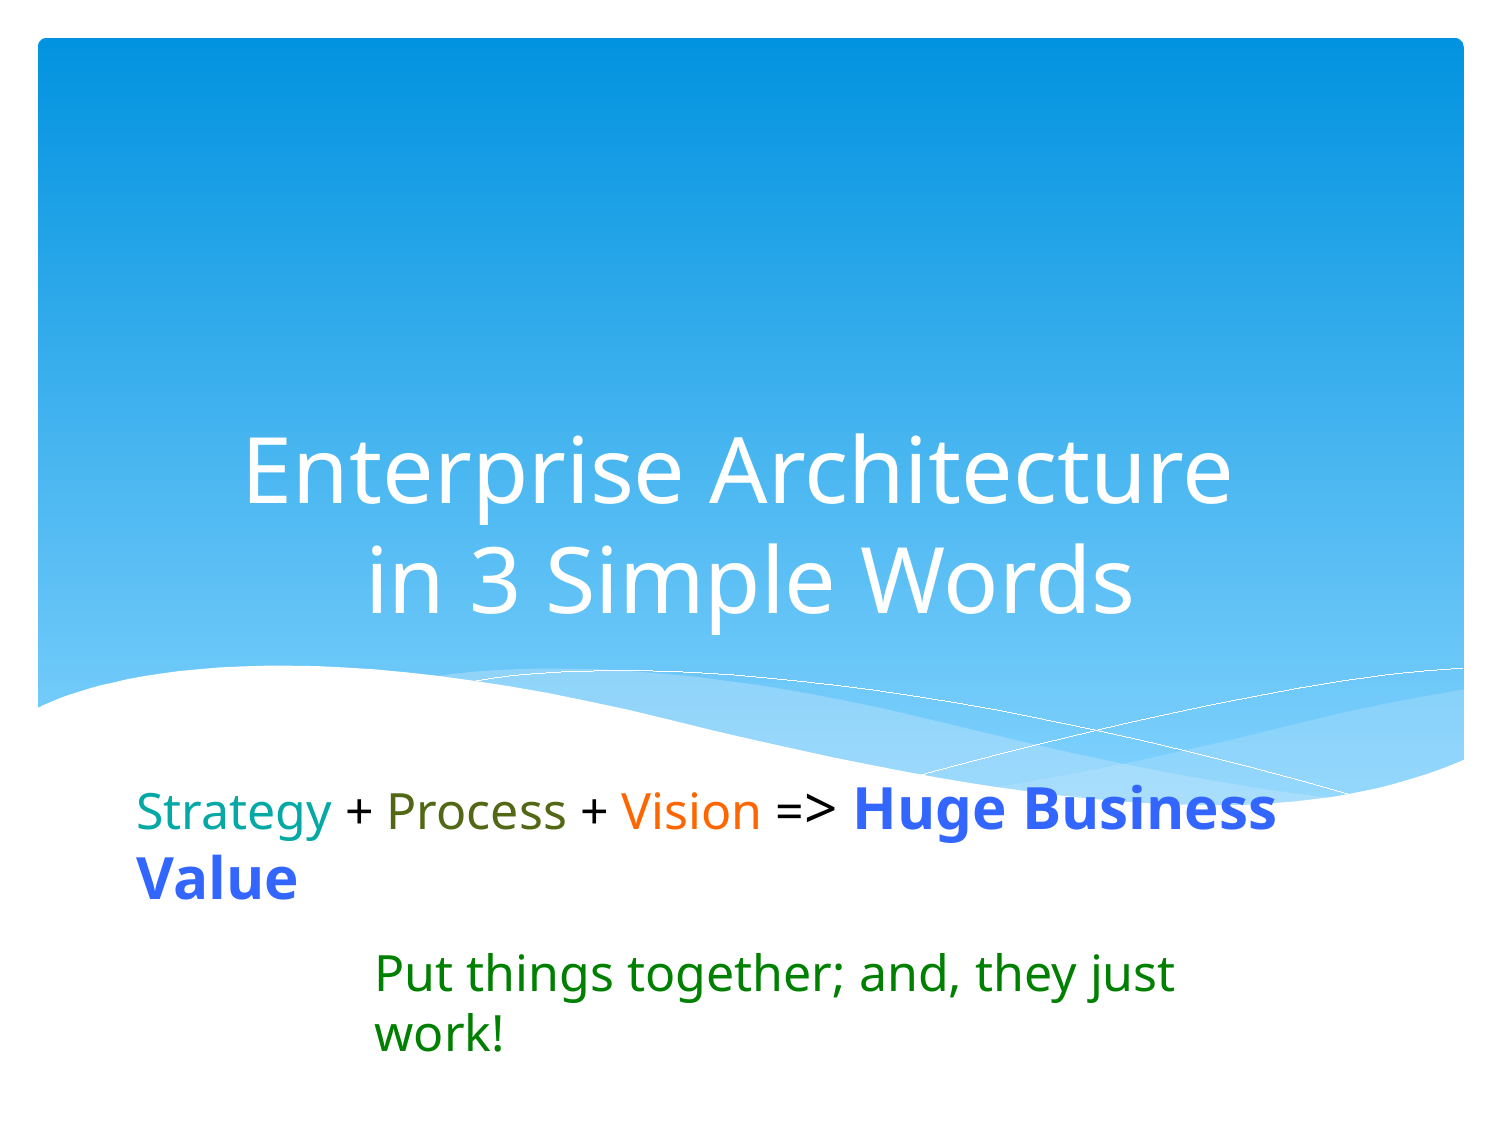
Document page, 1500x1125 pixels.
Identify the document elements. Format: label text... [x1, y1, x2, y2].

text_box Strategy + Process + Vision => Huge Business Value [121, 763, 1389, 919]
text_box Put things together; and, they just work! [359, 933, 1276, 1069]
title Enterprise Architecture in 3 Simple Words [113, 404, 1389, 655]
